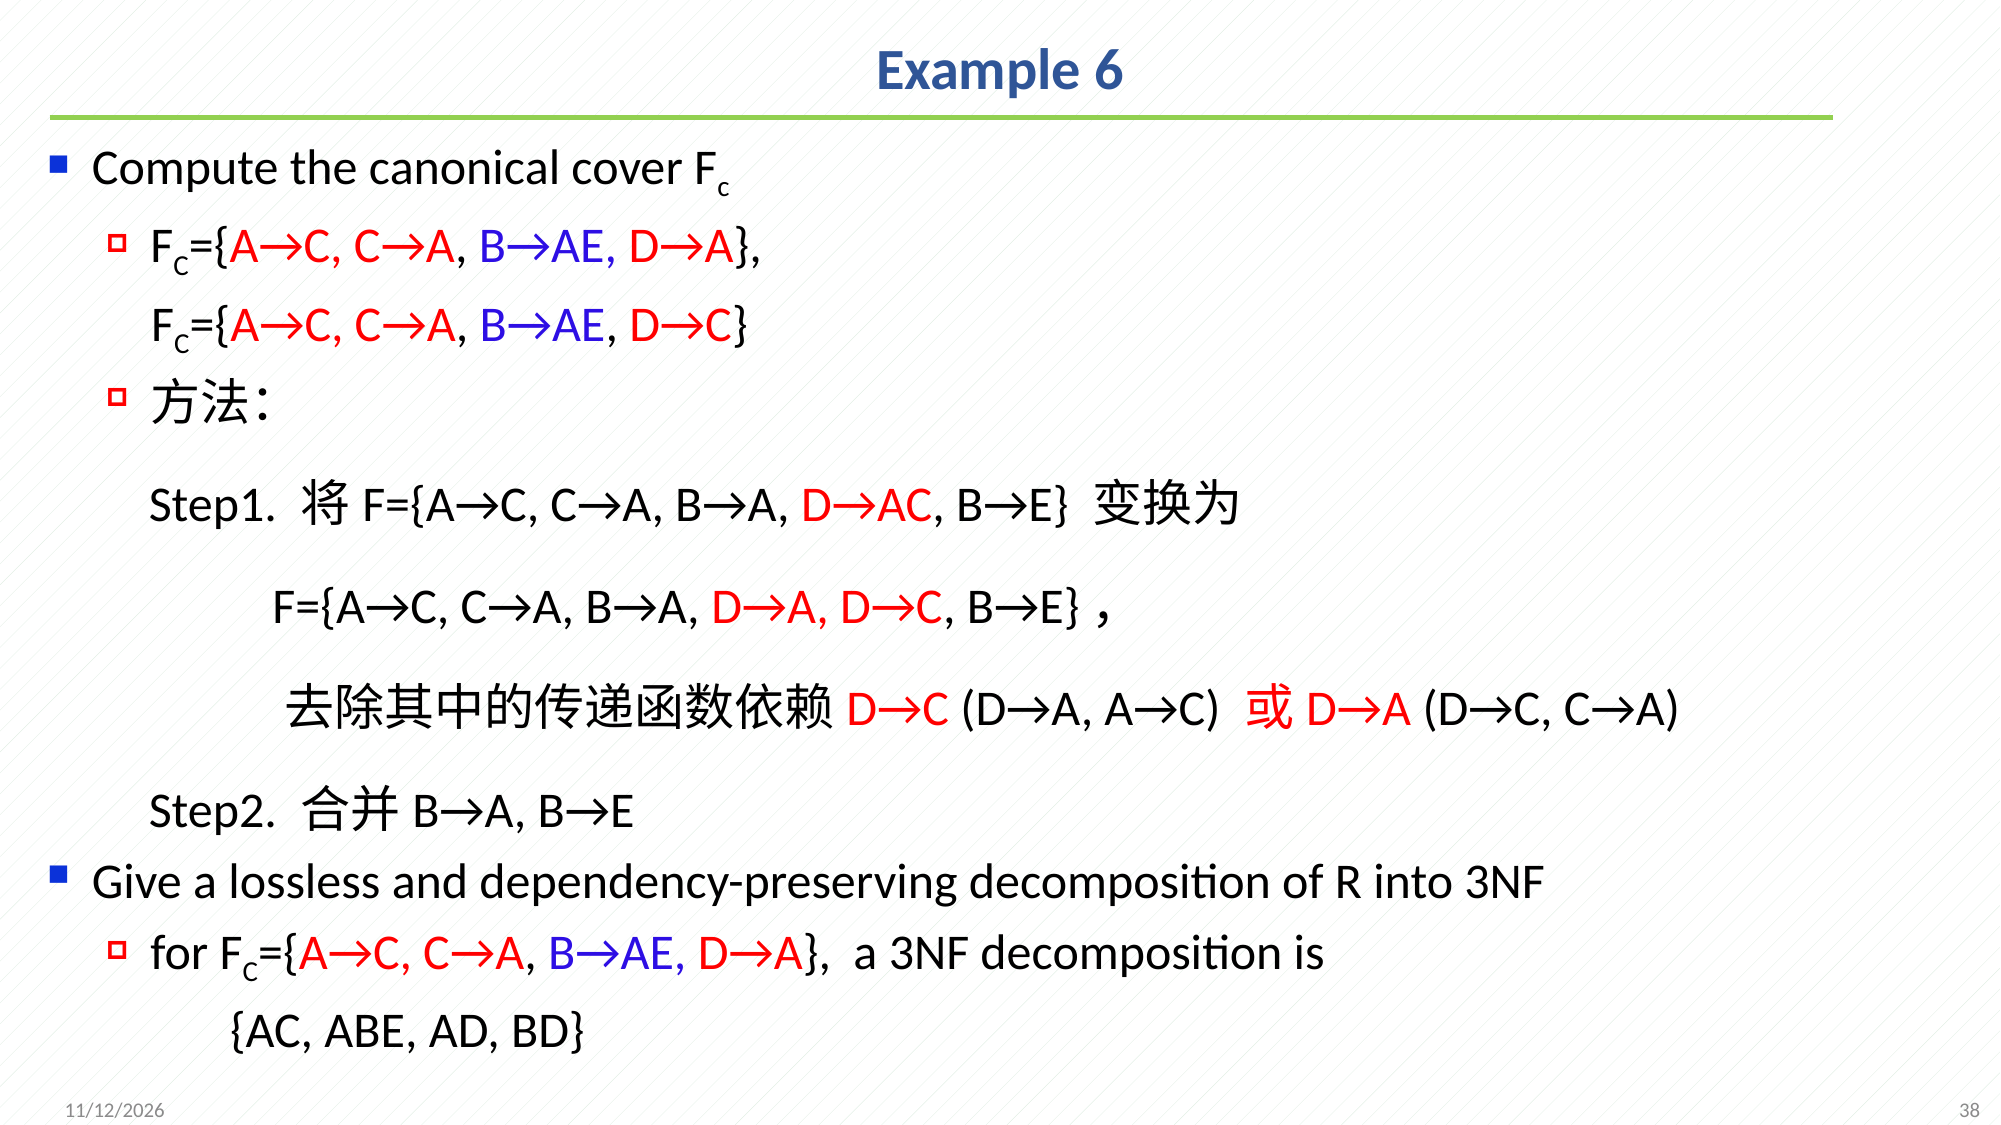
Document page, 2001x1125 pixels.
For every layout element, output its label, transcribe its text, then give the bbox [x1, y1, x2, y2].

slide_number 38 [1545, 1079, 1996, 1125]
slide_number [49, 1079, 500, 1125]
title Example 6 [50, 13, 1949, 126]
list Compute the canonical cover Fc FC={A→C, C→A, B→AE, D→A}, FC={A→C, C→A, B→AE, D→C} 方法： Step1. 将F={A→C, C→A, B→A, D→AC, B→E} 变换为 F={A→C, C→A, B→A, D→A, D→C, B→E}， 去除其中的传递函数依赖D→C (D→A, A→C) 或D→A (D→C, C→A) Step2. 合并B→A, B→E Give a lossless and dependency-preserving decomposition of R into 3NF for FC={A→C, C→A, B→AE, D→A}, a 3NF decomposition is {AC, ABE, AD, BD} [32, 126, 1974, 1081]
